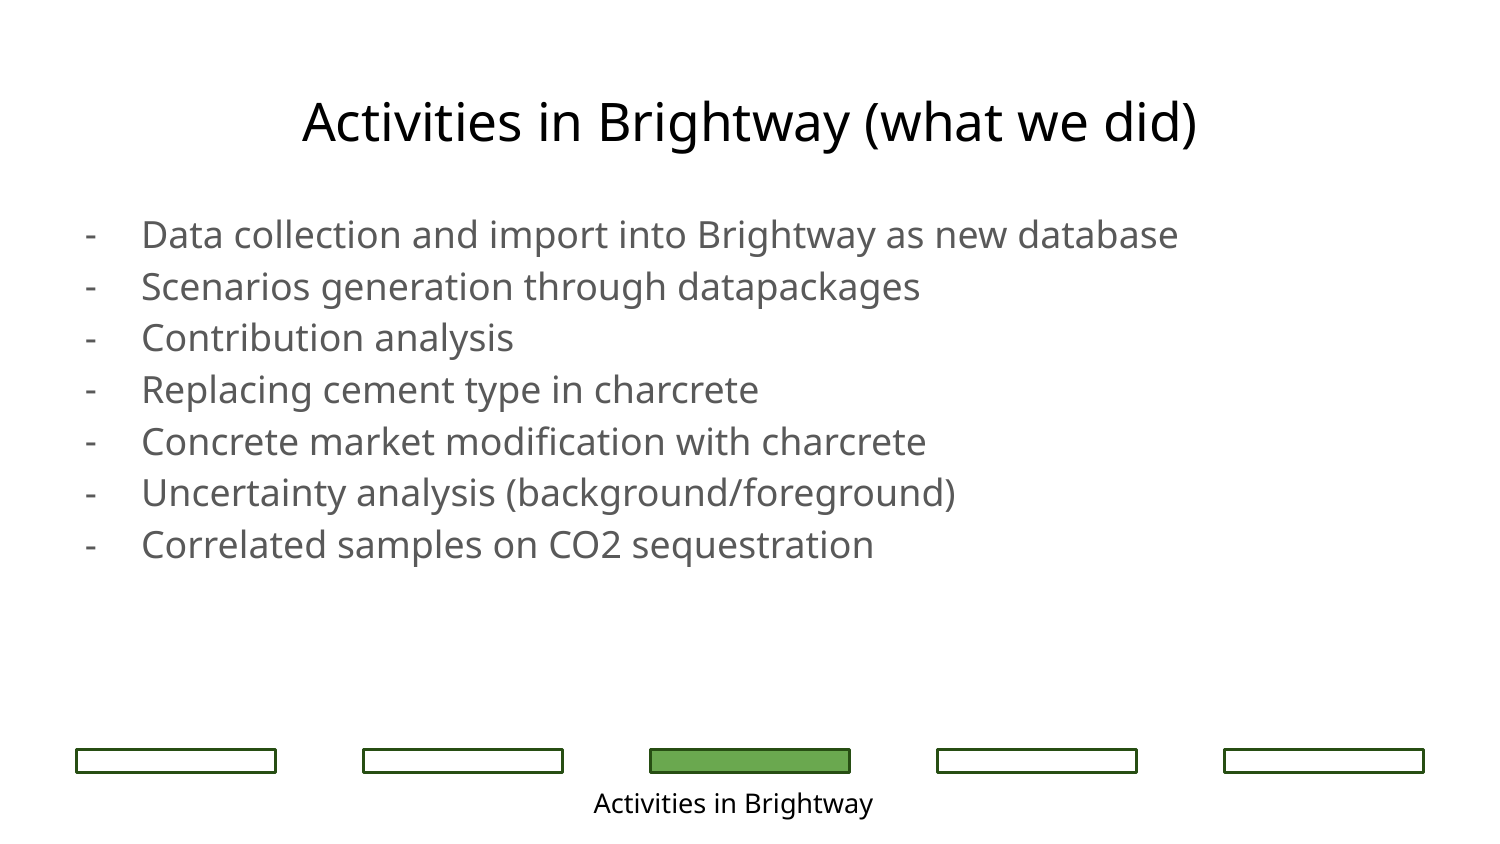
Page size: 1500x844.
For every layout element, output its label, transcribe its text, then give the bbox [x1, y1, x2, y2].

text_box [1224, 749, 1424, 773]
text_box [650, 749, 850, 773]
list Data collection and import into Brightway as new database Scenarios generation through datapackages Contribution analysis Replacing cement type in charcrete Concrete market modification with charcrete Uncertainty analysis (background/foreground) Correlated samples on CO2 sequestration [51, 189, 1449, 750]
text_box [363, 749, 563, 773]
title Activities in Brightway (what we did) [51, 72, 1449, 167]
text_box [937, 749, 1137, 773]
text_box Activities in Brightway [578, 771, 922, 834]
text_box [76, 749, 276, 773]
